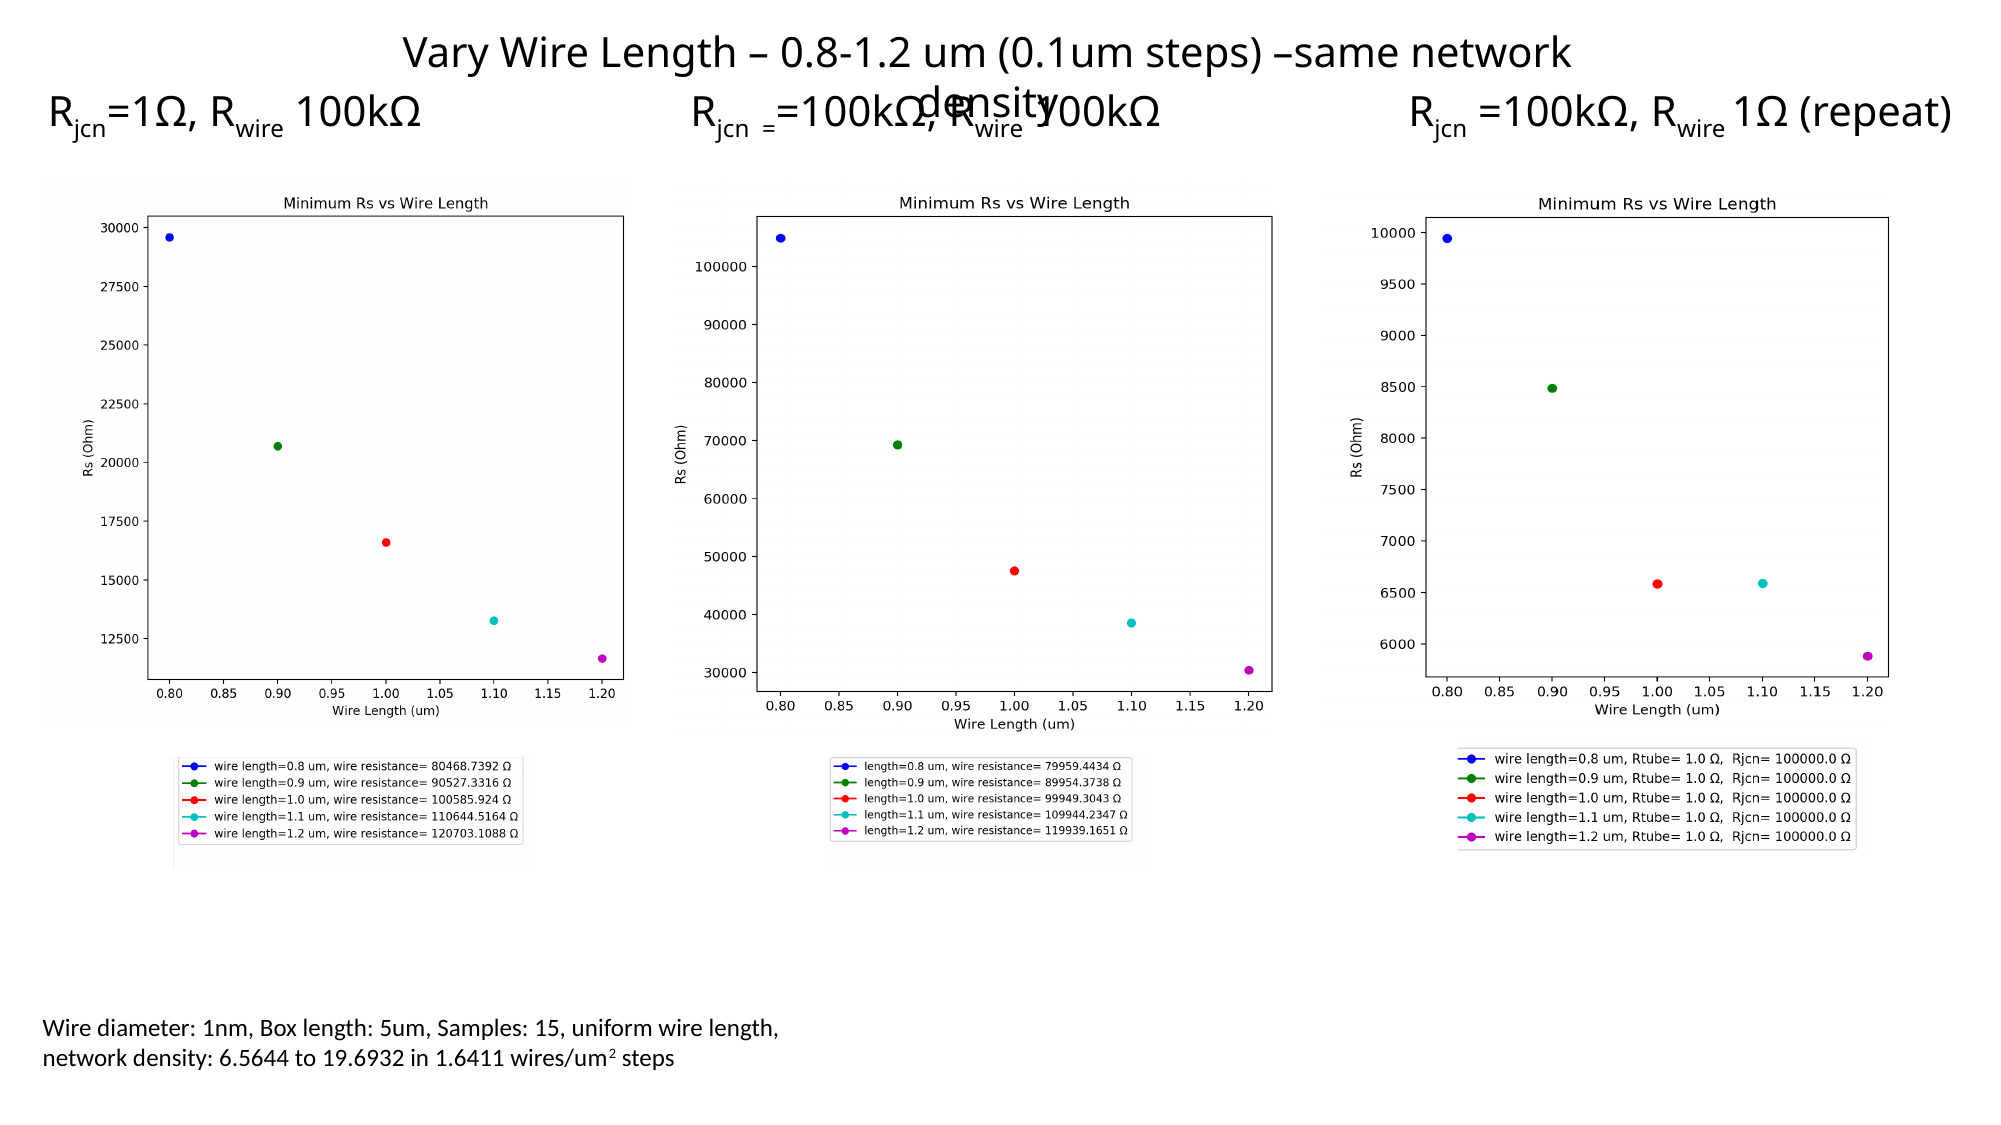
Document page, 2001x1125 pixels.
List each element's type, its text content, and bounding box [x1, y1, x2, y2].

picture [173, 757, 533, 868]
picture [670, 175, 1273, 734]
picture [38, 175, 626, 728]
picture [1318, 175, 1891, 854]
picture [826, 754, 1149, 867]
text_box Vary Wire Length – 0.8-1.2 um (0.1um steps) –same network density [372, 18, 1603, 134]
text_box Wire diameter: 1nm, Box length: 5um, Samples: 15, uniform wire length, network density: 6.5644 to 19.6932 in 1.6411 wires/um2 steps [27, 1003, 802, 1124]
